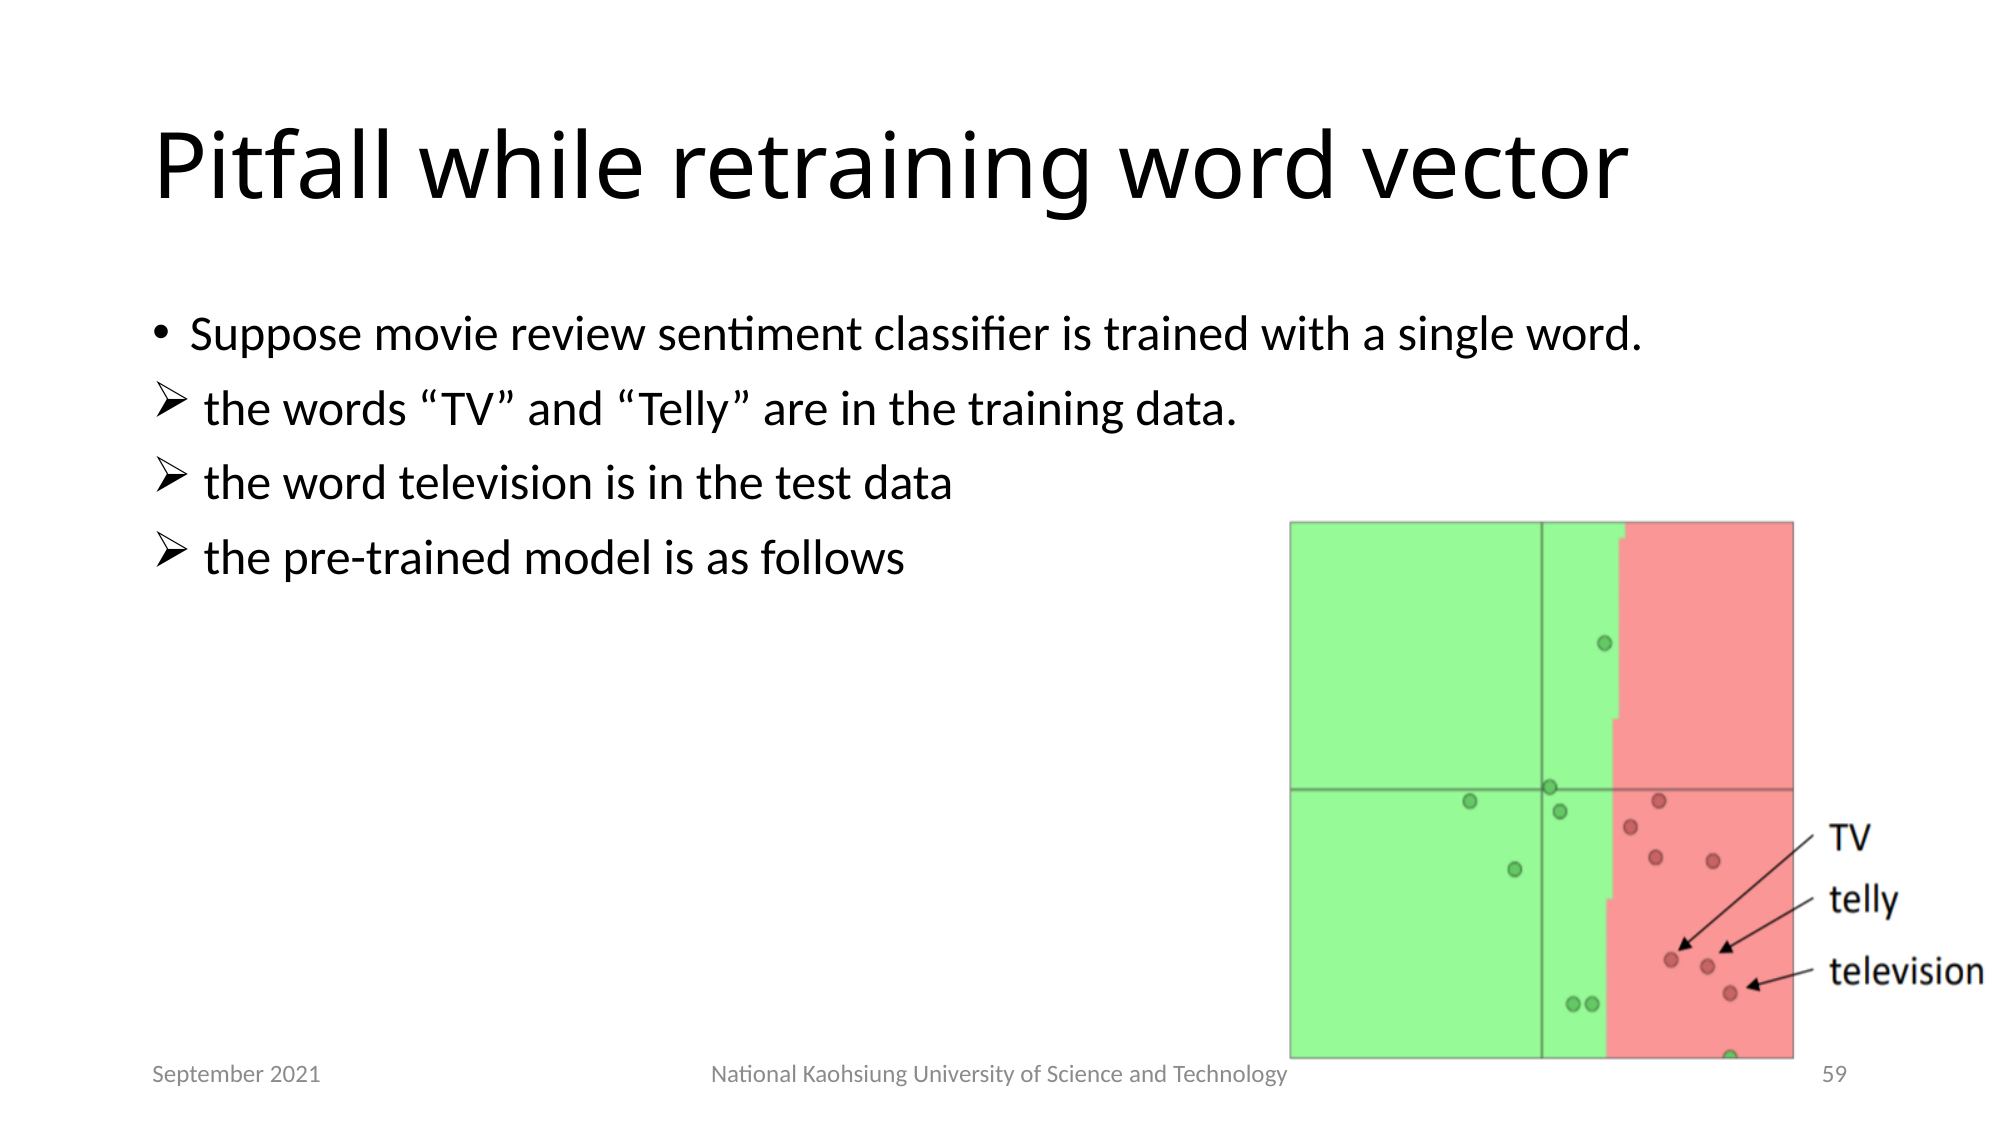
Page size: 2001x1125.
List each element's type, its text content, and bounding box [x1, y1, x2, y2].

picture [1287, 518, 1988, 1061]
footer National Kaohsiung University of Science and Technology [662, 1042, 1338, 1103]
title Pitfall while retraining word vector [137, 59, 1863, 278]
slide_number 59 [1412, 1061, 1863, 1103]
list Suppose movie review sentiment classifier is trained with a single word. the words “TV” and “Telly” are in the training data. the word television is in the test data the pre-trained model is as follows [137, 299, 1863, 1014]
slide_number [137, 1042, 588, 1103]
